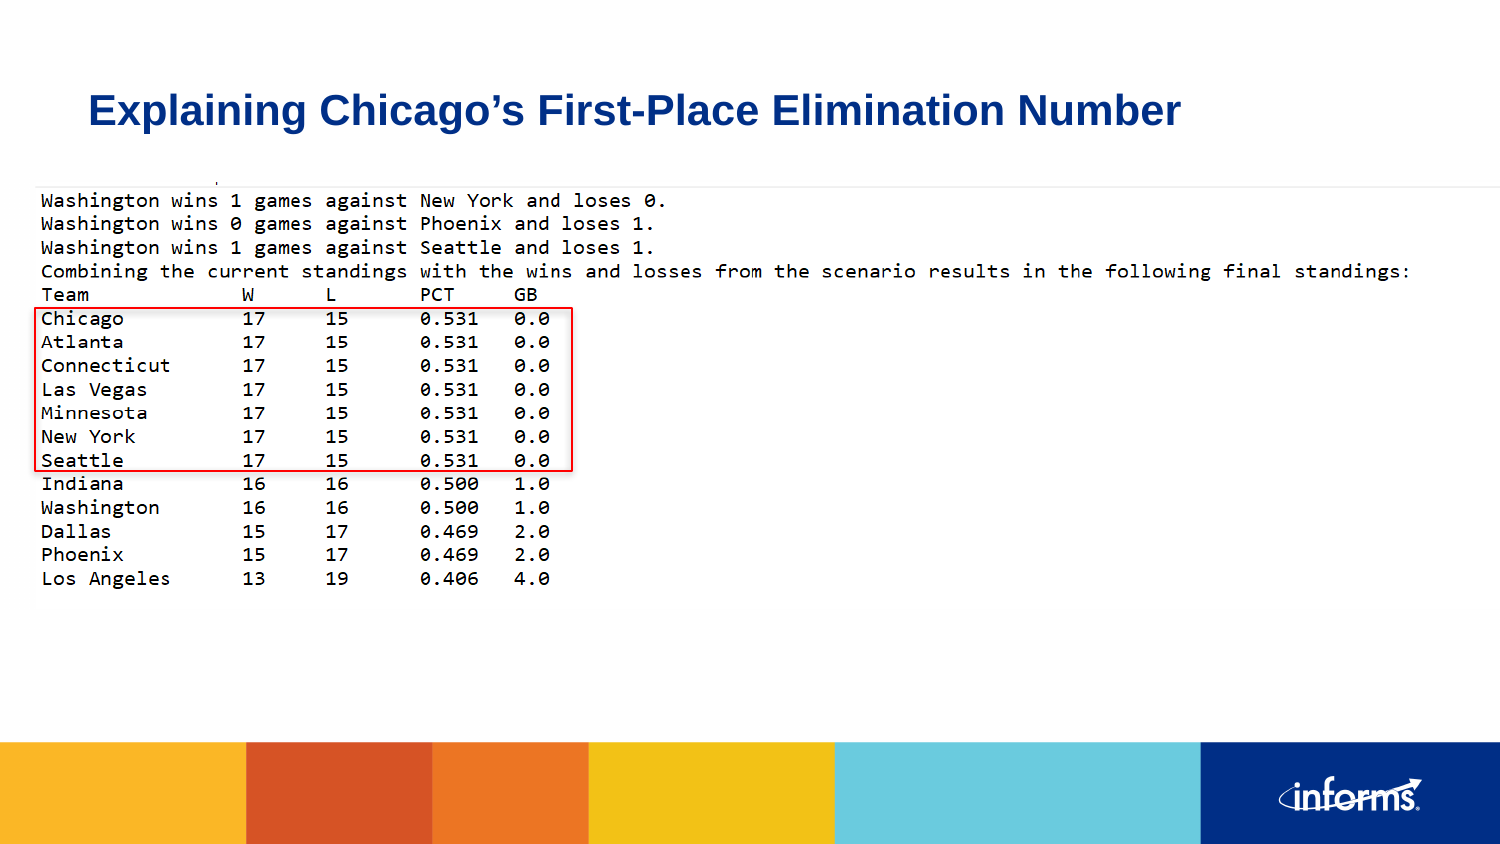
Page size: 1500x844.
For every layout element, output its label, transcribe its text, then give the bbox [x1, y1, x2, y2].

picture [0, 0, 1500, 844]
title Explaining Chicago’s First-Place Elimination Number [73, 59, 1419, 158]
